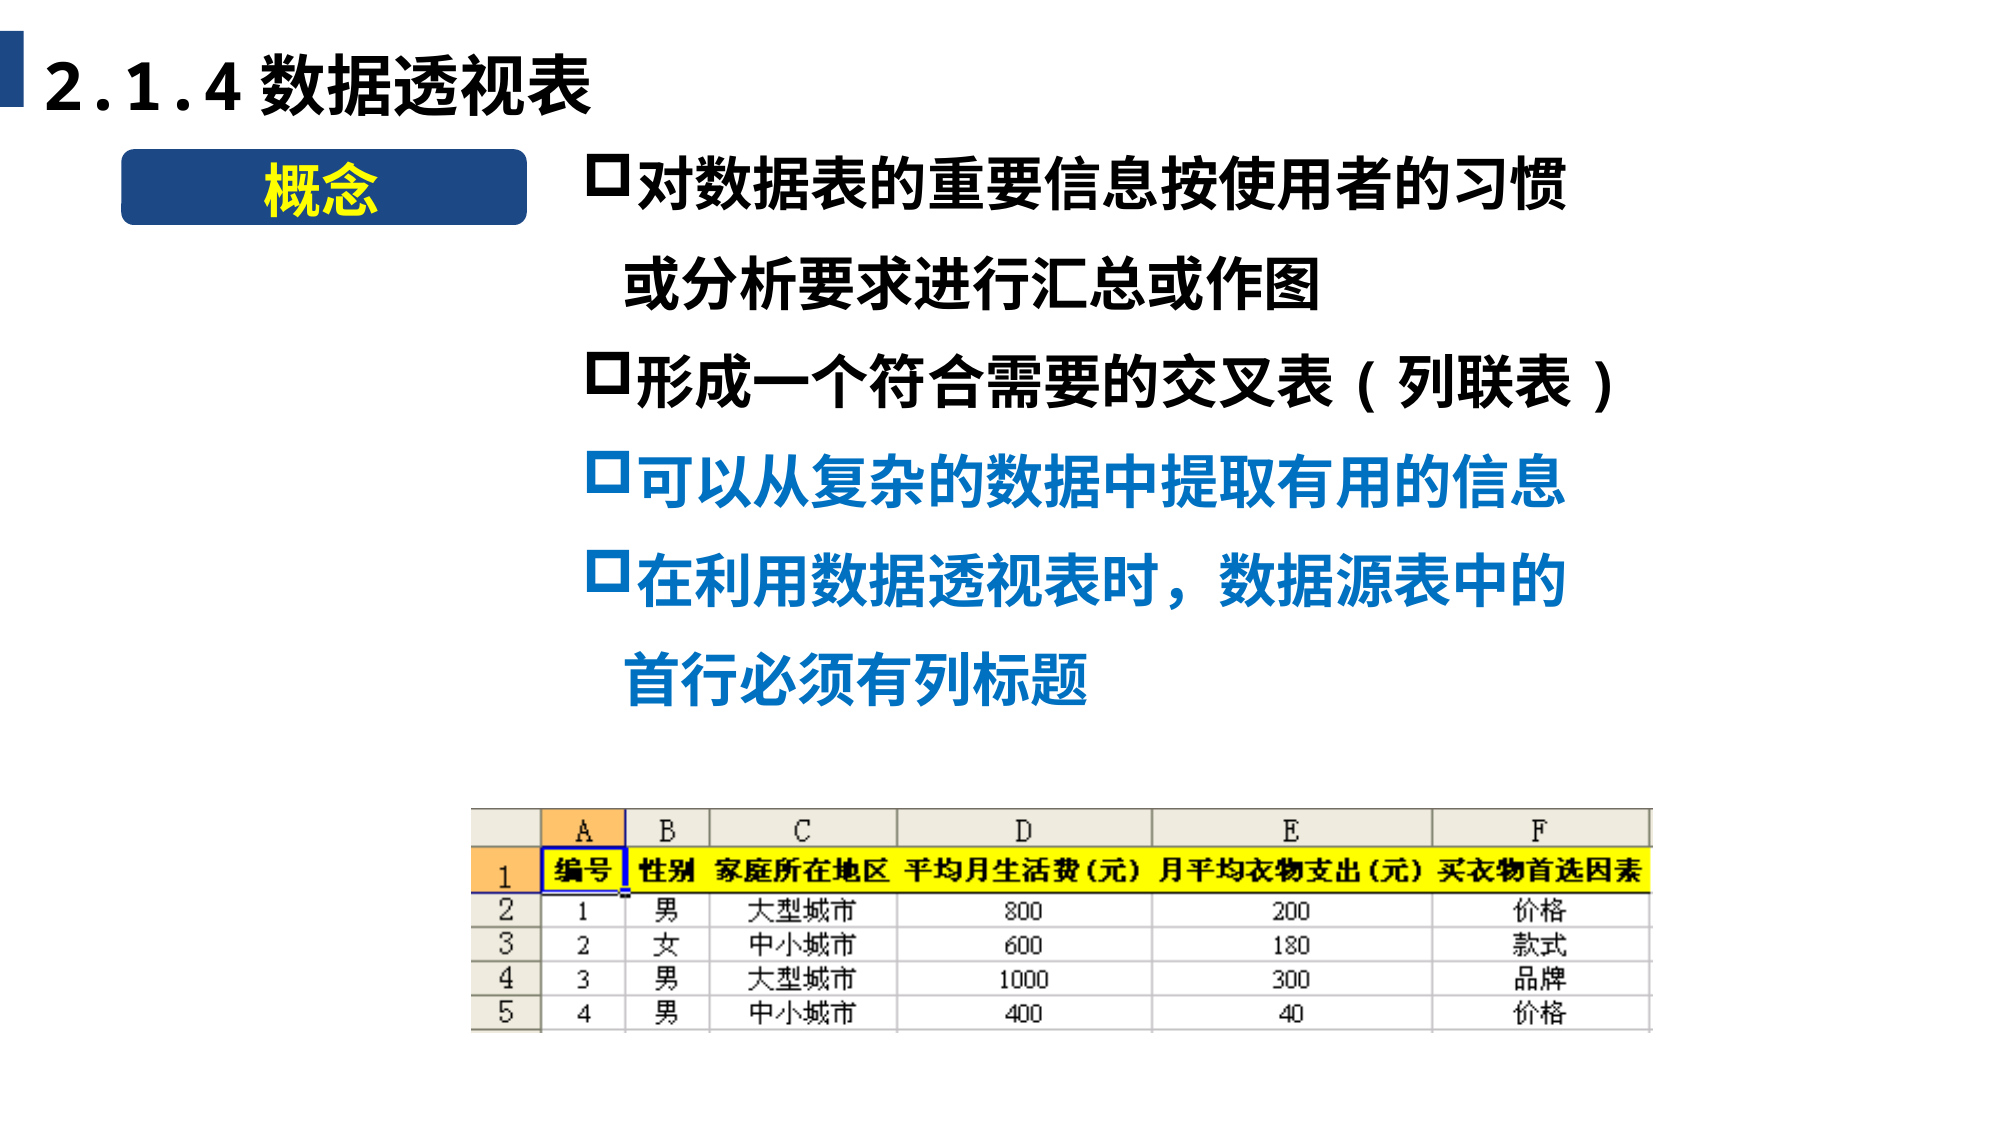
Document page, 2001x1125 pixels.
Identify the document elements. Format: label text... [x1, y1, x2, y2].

text_box 概念 [92, 146, 552, 232]
picture [471, 808, 1654, 1034]
text_box [0, 30, 24, 107]
text_box 2.1.4数据透视表 [28, 36, 706, 131]
text_box 对数据表的重要信息按使用者的习惯 或分析要求进行汇总或作图 形成一个符合需要的交叉表(列联表) 可以从复杂的数据中提取有用的信息 在利用数据透视表时，数据源表中的 首行必须有列标题 [567, 140, 1637, 721]
